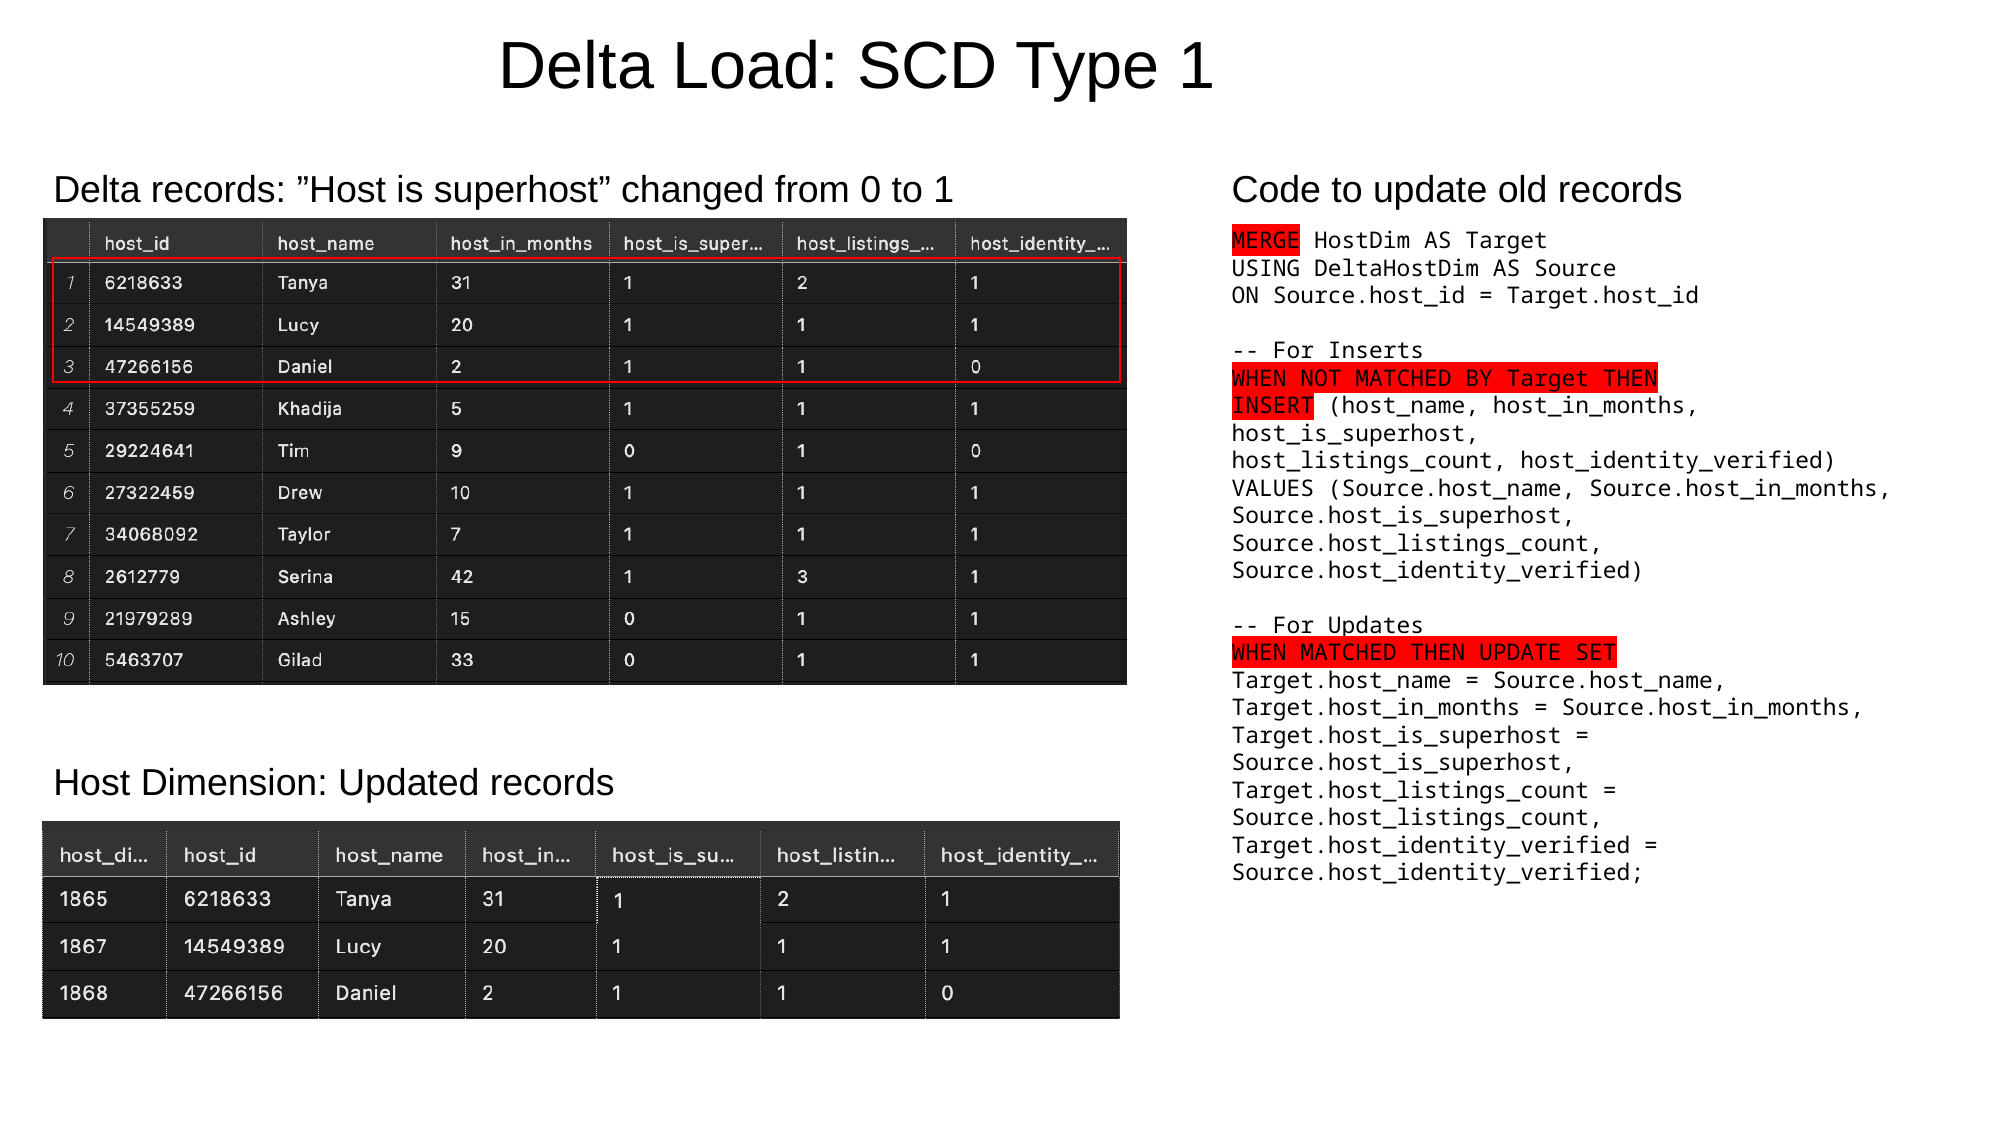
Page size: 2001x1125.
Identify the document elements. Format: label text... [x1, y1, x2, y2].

title Delta Load: SCD Type 1 [26, 12, 1688, 123]
picture [43, 218, 1127, 685]
text_box Code to update old records [1216, 157, 1844, 218]
picture [42, 821, 1120, 1019]
text_box Host Dimension: Updated records [38, 750, 889, 811]
text_box MERGE HostDim AS Target USING DeltaHostDim AS Source ON Source.host_id = Target.host_id -- For Inserts WHEN NOT MATCHED BY Target THEN INSERT (host_name, host_in_months, host_is_superhost, host_listings_count, host_identity_verified) VALUES (Source.host_name, Source.host_in_months, Source.host_is_superhost, Source.host_listings_count, Source.host_identity_verified) -- For Updates WHEN MATCHED THEN UPDATE SET Target.host_name = Source.host_name, Target.host_in_months = Source.host_in_months, Target.host_is_superhost = Source.host_is_superhost, Target.host_listings_count = Source.host_listings_count, Target.host_identity_verified = Source.host_identity_verified; [1216, 218, 1907, 920]
text_box Delta records: ”Host is superhost” changed from 0 to 1 [38, 157, 1013, 218]
